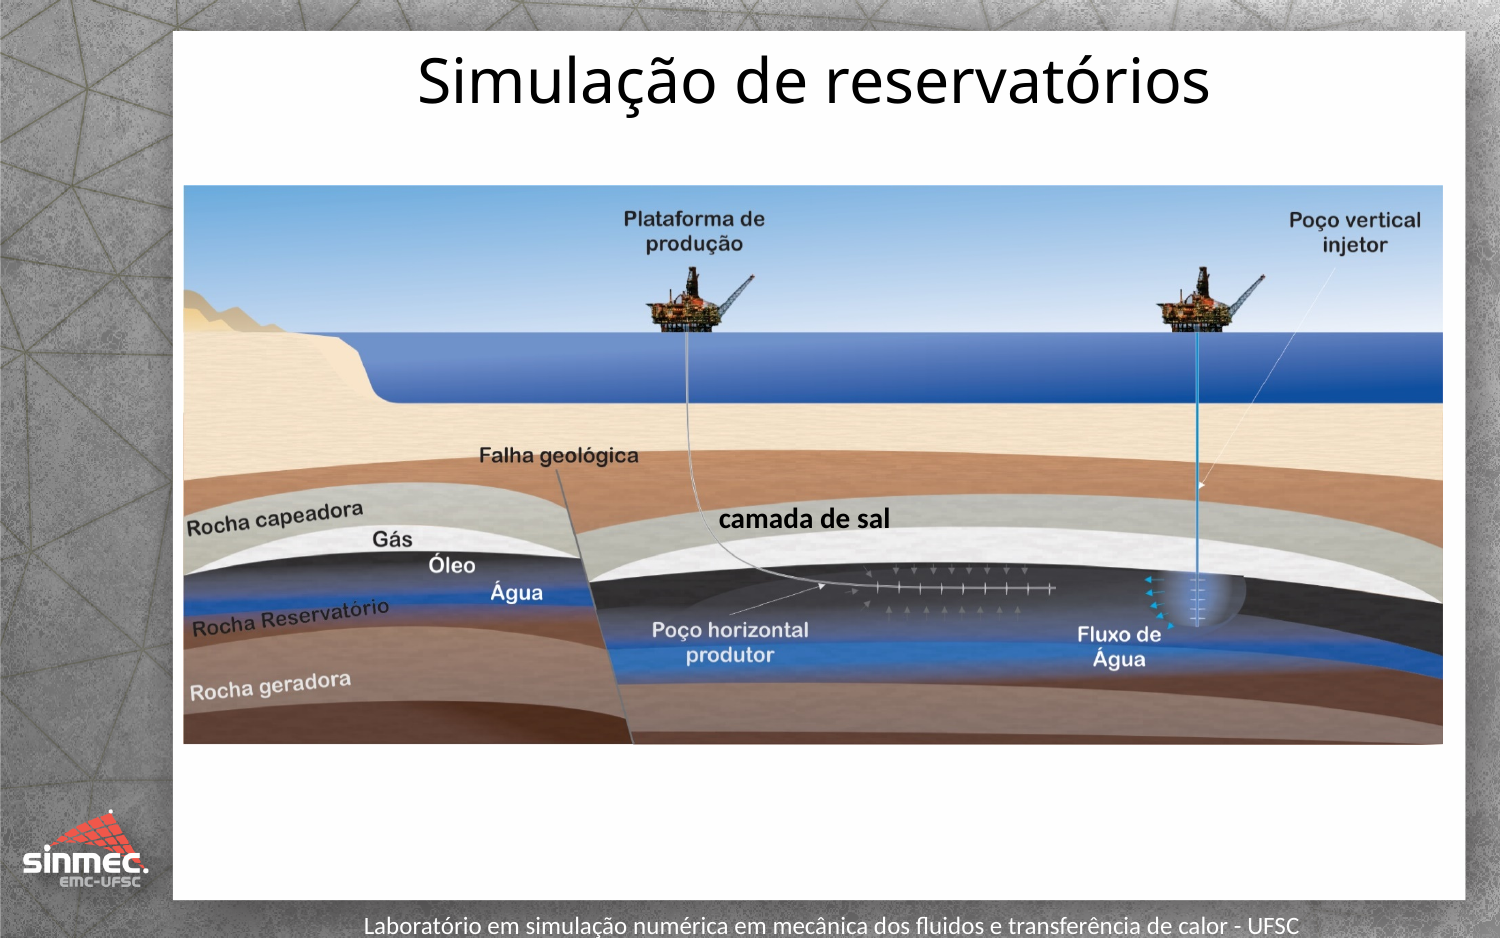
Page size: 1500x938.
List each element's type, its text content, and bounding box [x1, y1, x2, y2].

picture [0, 0, 1500, 938]
footer Laboratório em simulação numérica em mecânica dos fluidos e transferência de calor - UFSC [324, 899, 1341, 938]
title Simulação de reservatórios [171, 55, 1459, 103]
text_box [182, 184, 1443, 745]
